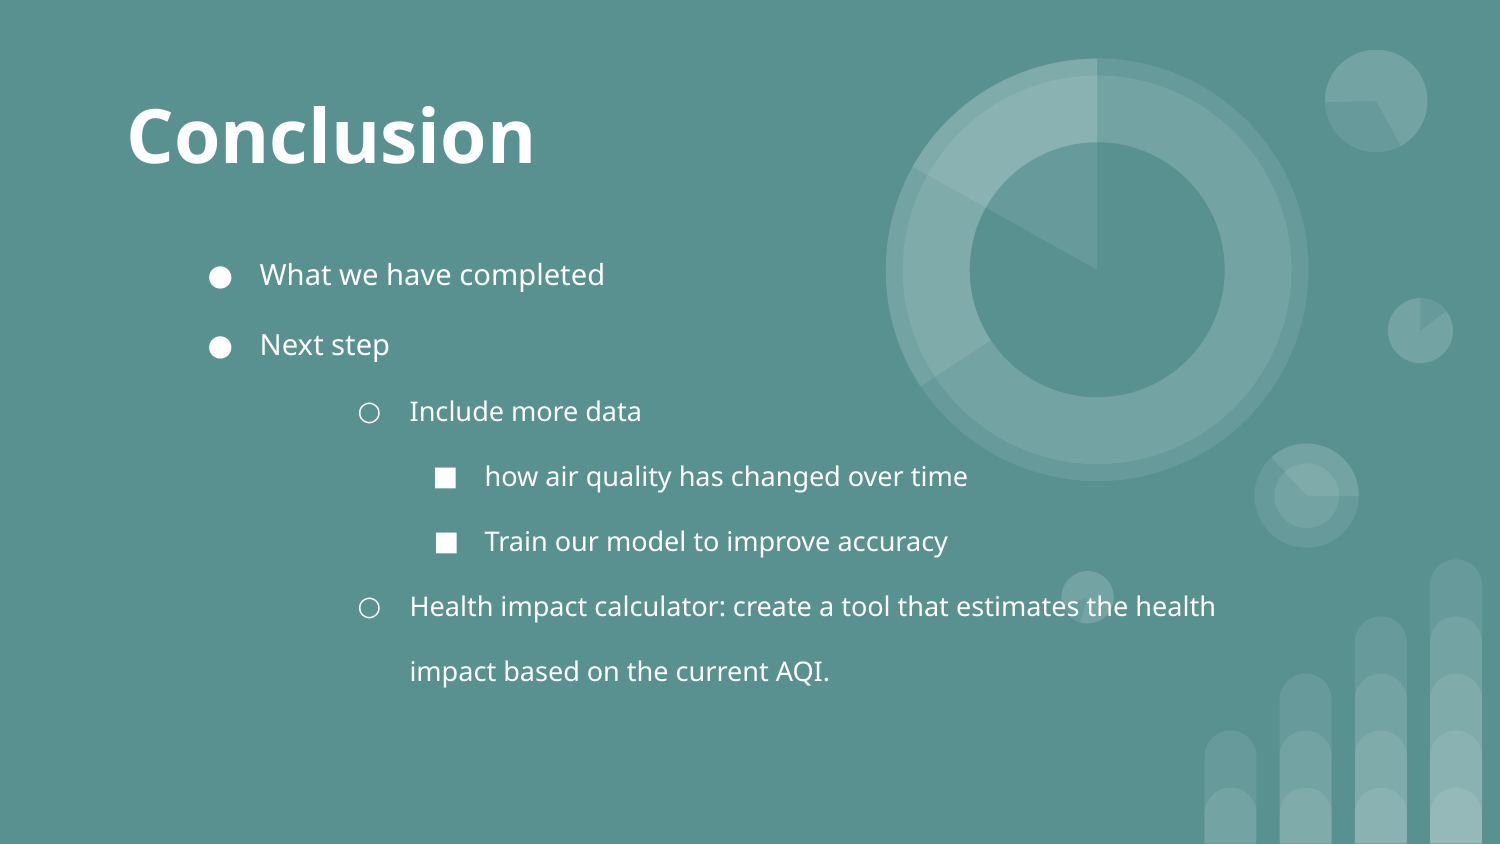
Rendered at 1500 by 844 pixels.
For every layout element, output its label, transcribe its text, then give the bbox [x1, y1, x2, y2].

subtitle What we have completed Next step Include more data how air quality has changed over time Train our model to improve accuracy Health impact calculator: create a tool that estimates the health impact based on the current AQI. [169, 206, 1320, 784]
title Conclusion [111, 51, 810, 216]
